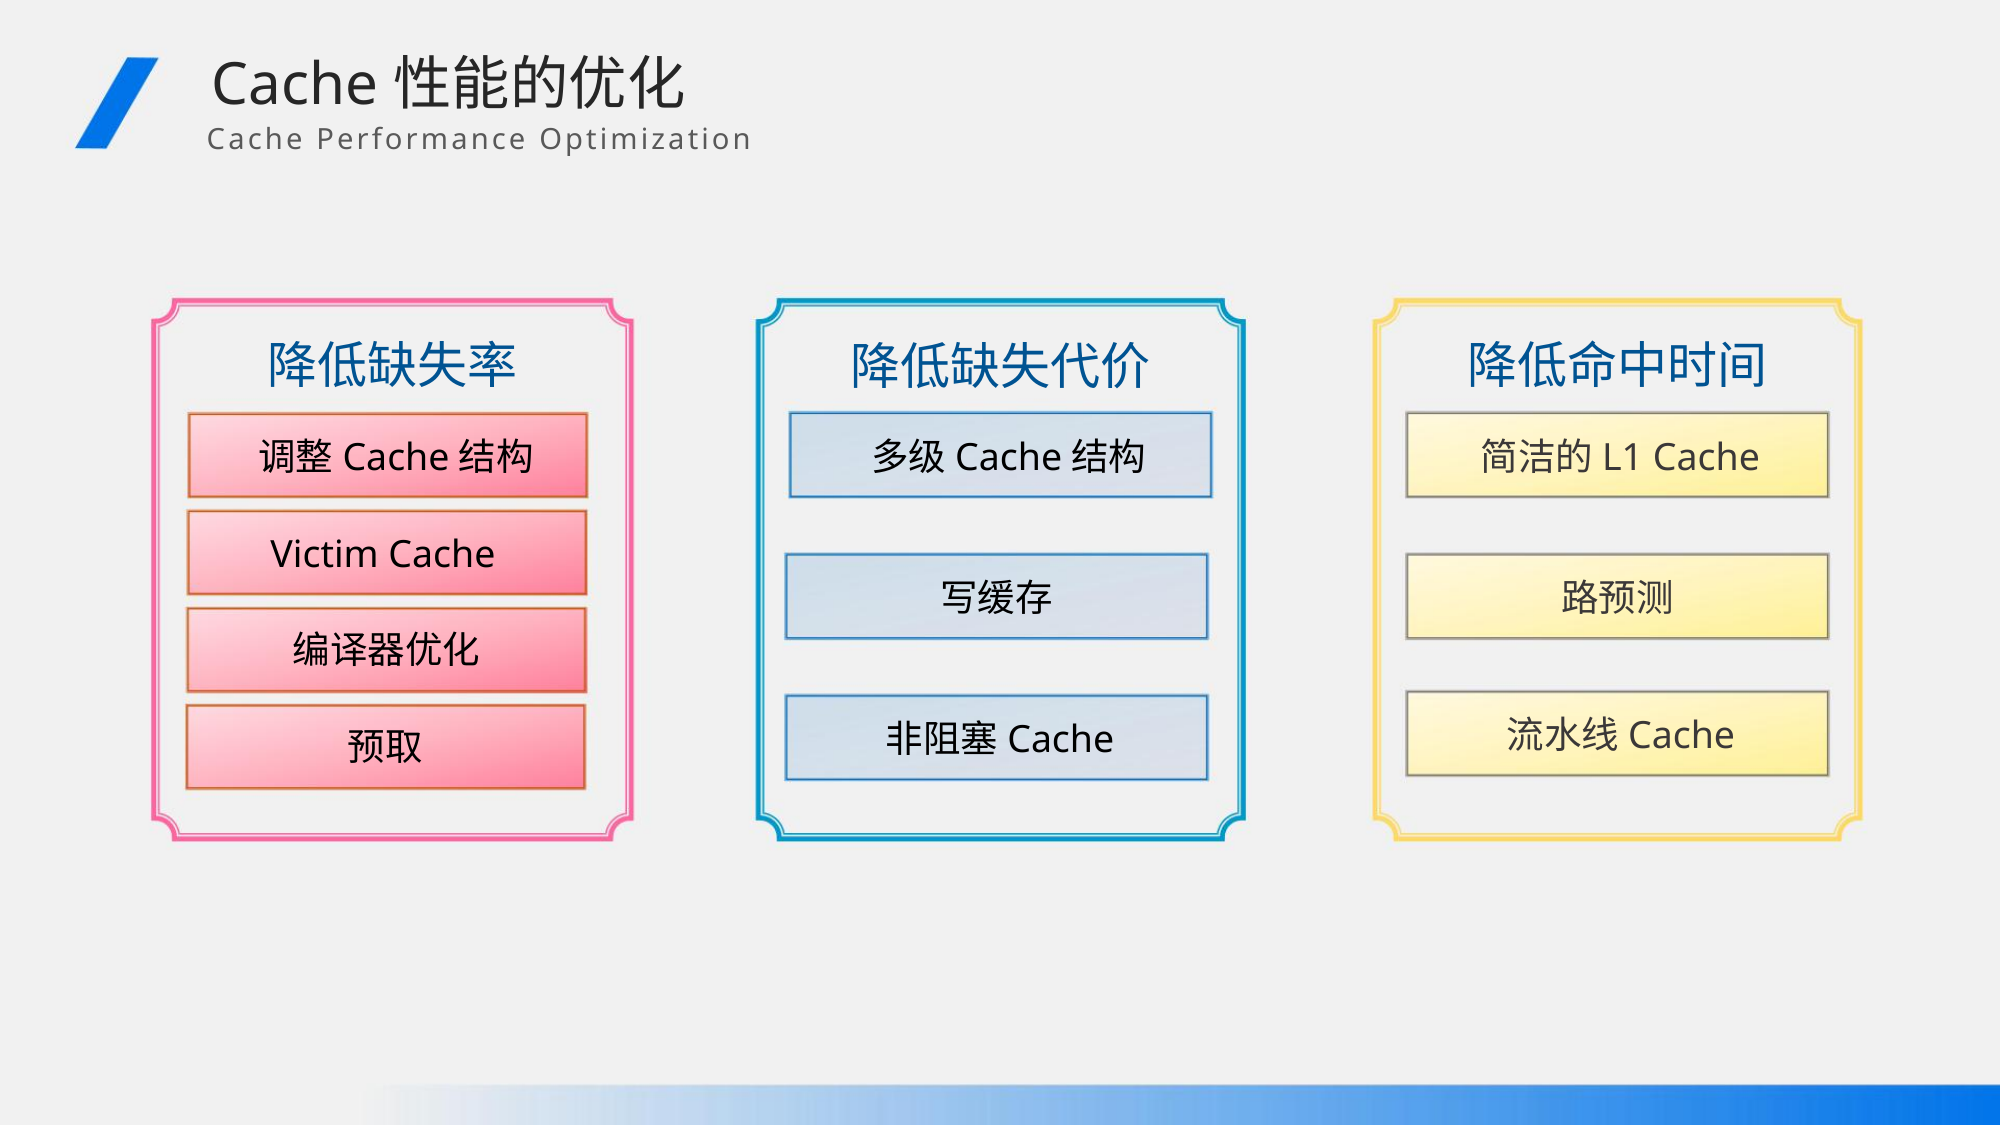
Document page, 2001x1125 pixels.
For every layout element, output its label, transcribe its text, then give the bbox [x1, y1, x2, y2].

text_box 多级Cache结构 [871, 428, 1156, 478]
text_box 降低缺失代价 [850, 328, 1176, 395]
text_box 流水线Cache [1506, 706, 1754, 757]
text_box Cache性能的优化 Cache Performance Optimization [206, 58, 760, 156]
text_box 非阻塞Cache [885, 710, 1133, 761]
text_box 降低缺失率 [266, 327, 542, 394]
text_box 调整Cache结构 [258, 428, 543, 479]
text_box [0, 0, 2000, 1125]
text_box 降低命中时间 [1467, 327, 1793, 394]
text_box 写缓存 [940, 569, 1078, 620]
text_box Victim Cache 编译器优化 预取 [270, 525, 529, 769]
text_box 路预测 [1561, 569, 1699, 620]
text_box 简洁的L1 Cache [1480, 428, 1780, 478]
